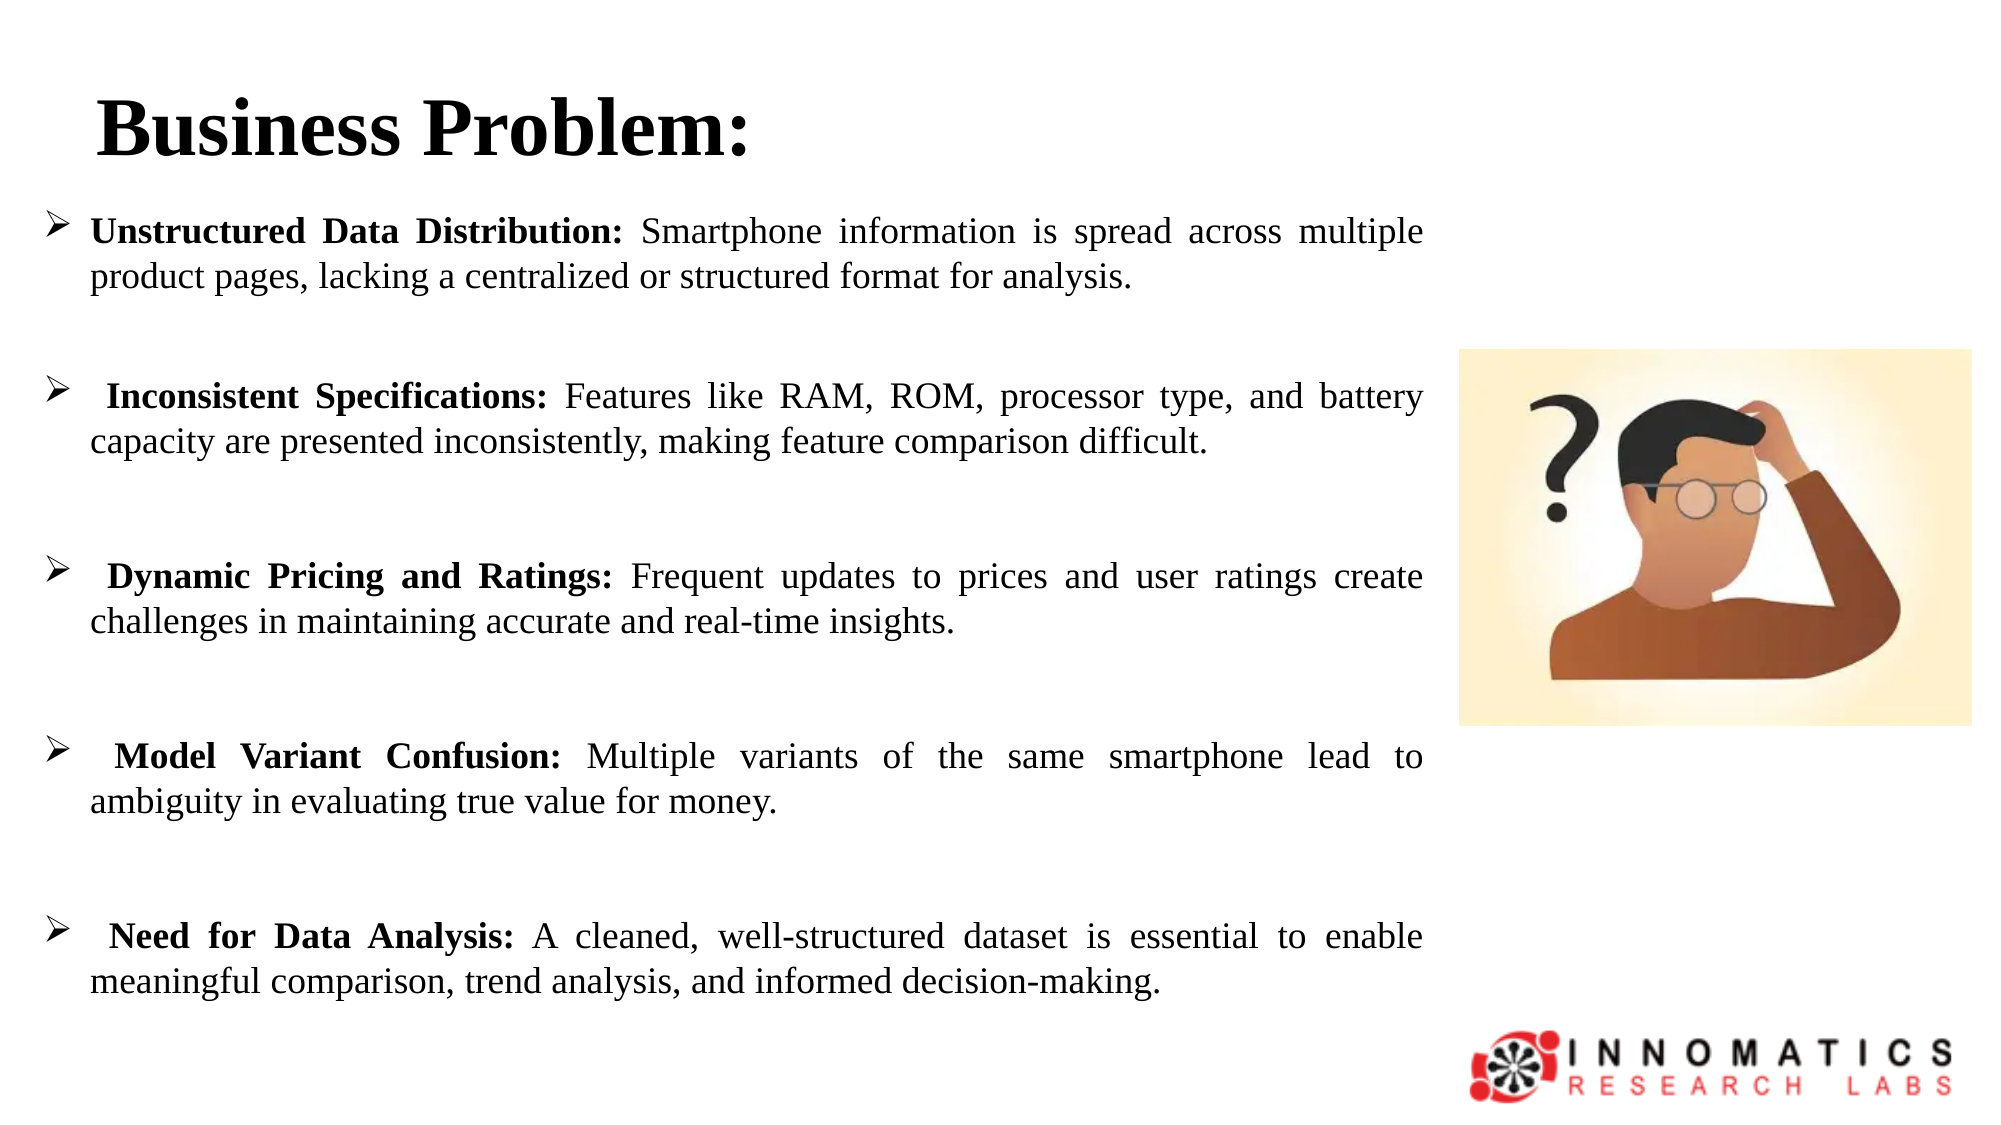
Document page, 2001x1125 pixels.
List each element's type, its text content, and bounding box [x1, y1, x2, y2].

picture [1459, 349, 1972, 726]
text_box Unstructured Data Distribution: Smartphone information is spread across multiple product pages, lacking a centralized or structured format for analysis. Inconsistent Specifications: Features like RAM, ROM, processor type, and battery capacity are presented inconsistently, making feature comparison difficult. Dynamic Pricing and Ratings: Frequent updates to prices and user ratings create challenges in maintaining accurate and real-time insights. Model Variant Confusion: Multiple variants of the same smartphone lead to ambiguity in evaluating true value for money. Need for Data Analysis: A cleaned, well-structured dataset is essential to enable meaningful comparison, trend analysis, and informed decision-making. [28, 198, 1440, 1009]
picture [1445, 1014, 1975, 1125]
title Business Problem: [81, 47, 1804, 210]
